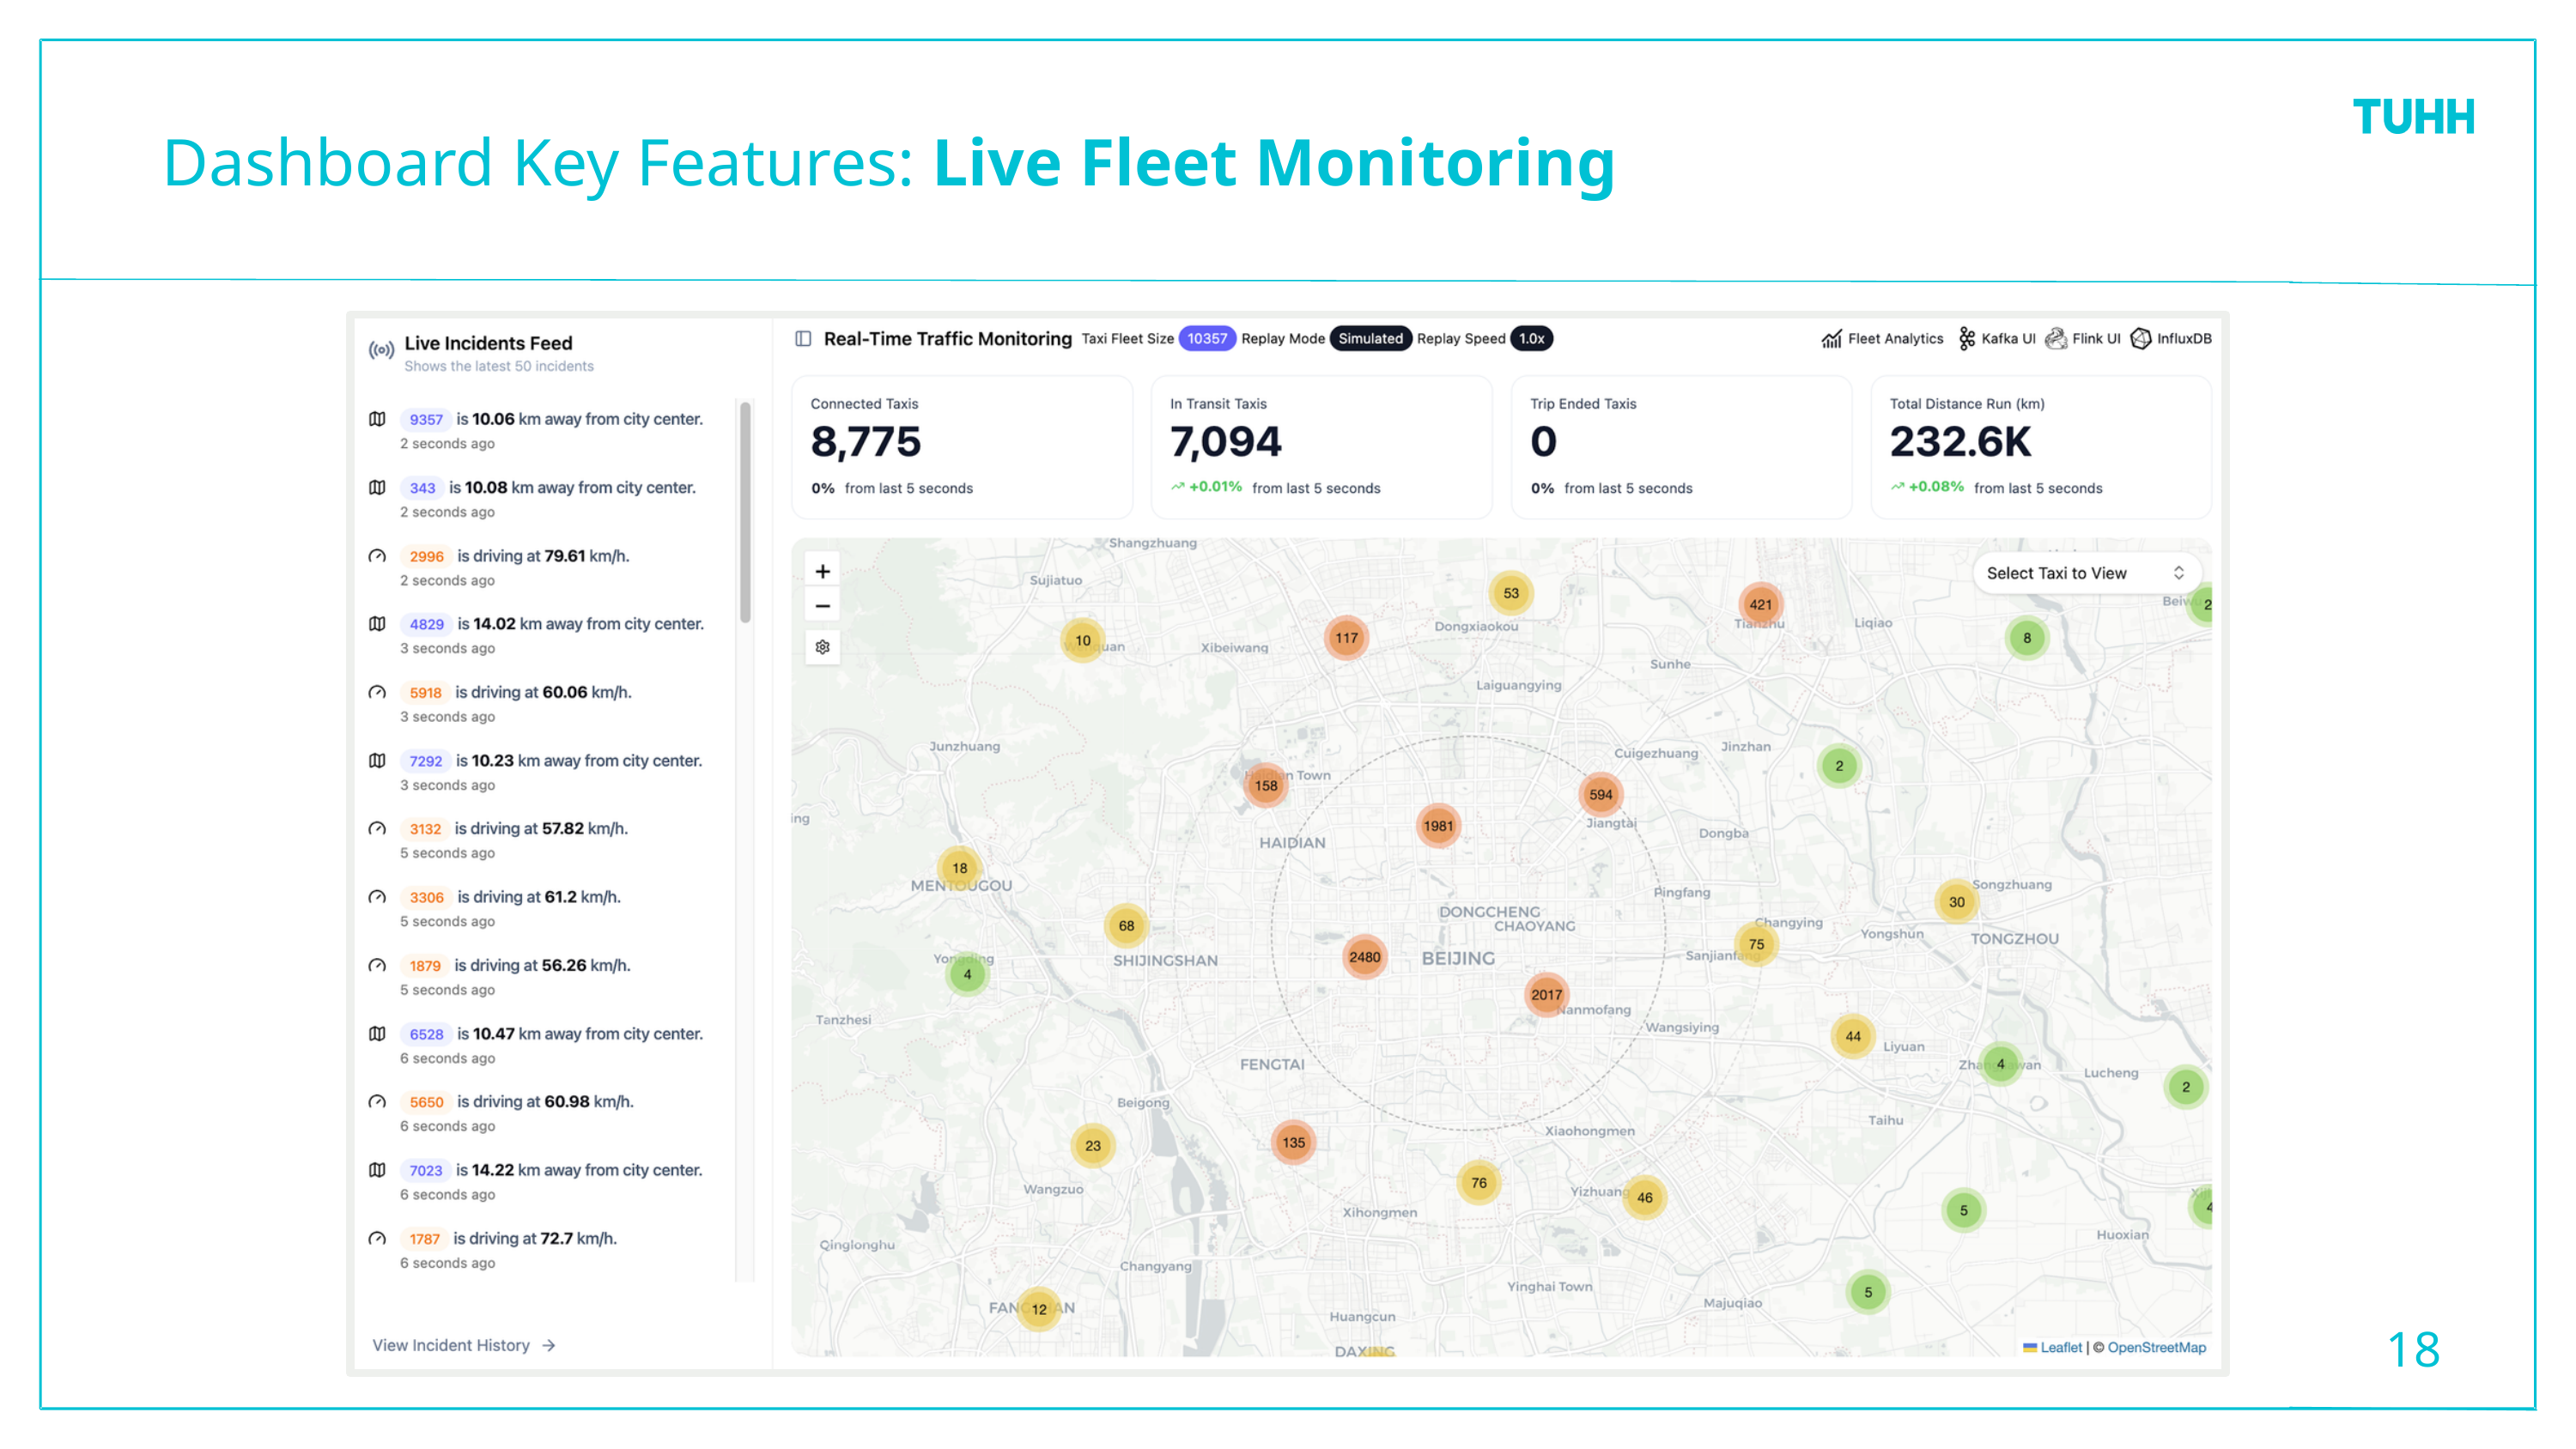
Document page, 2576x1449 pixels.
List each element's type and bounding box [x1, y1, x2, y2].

text_box [161, 63, 2202, 261]
text_box [39, 38, 2537, 1410]
text_box [2306, 1301, 2521, 1397]
text_box [2353, 99, 2475, 134]
